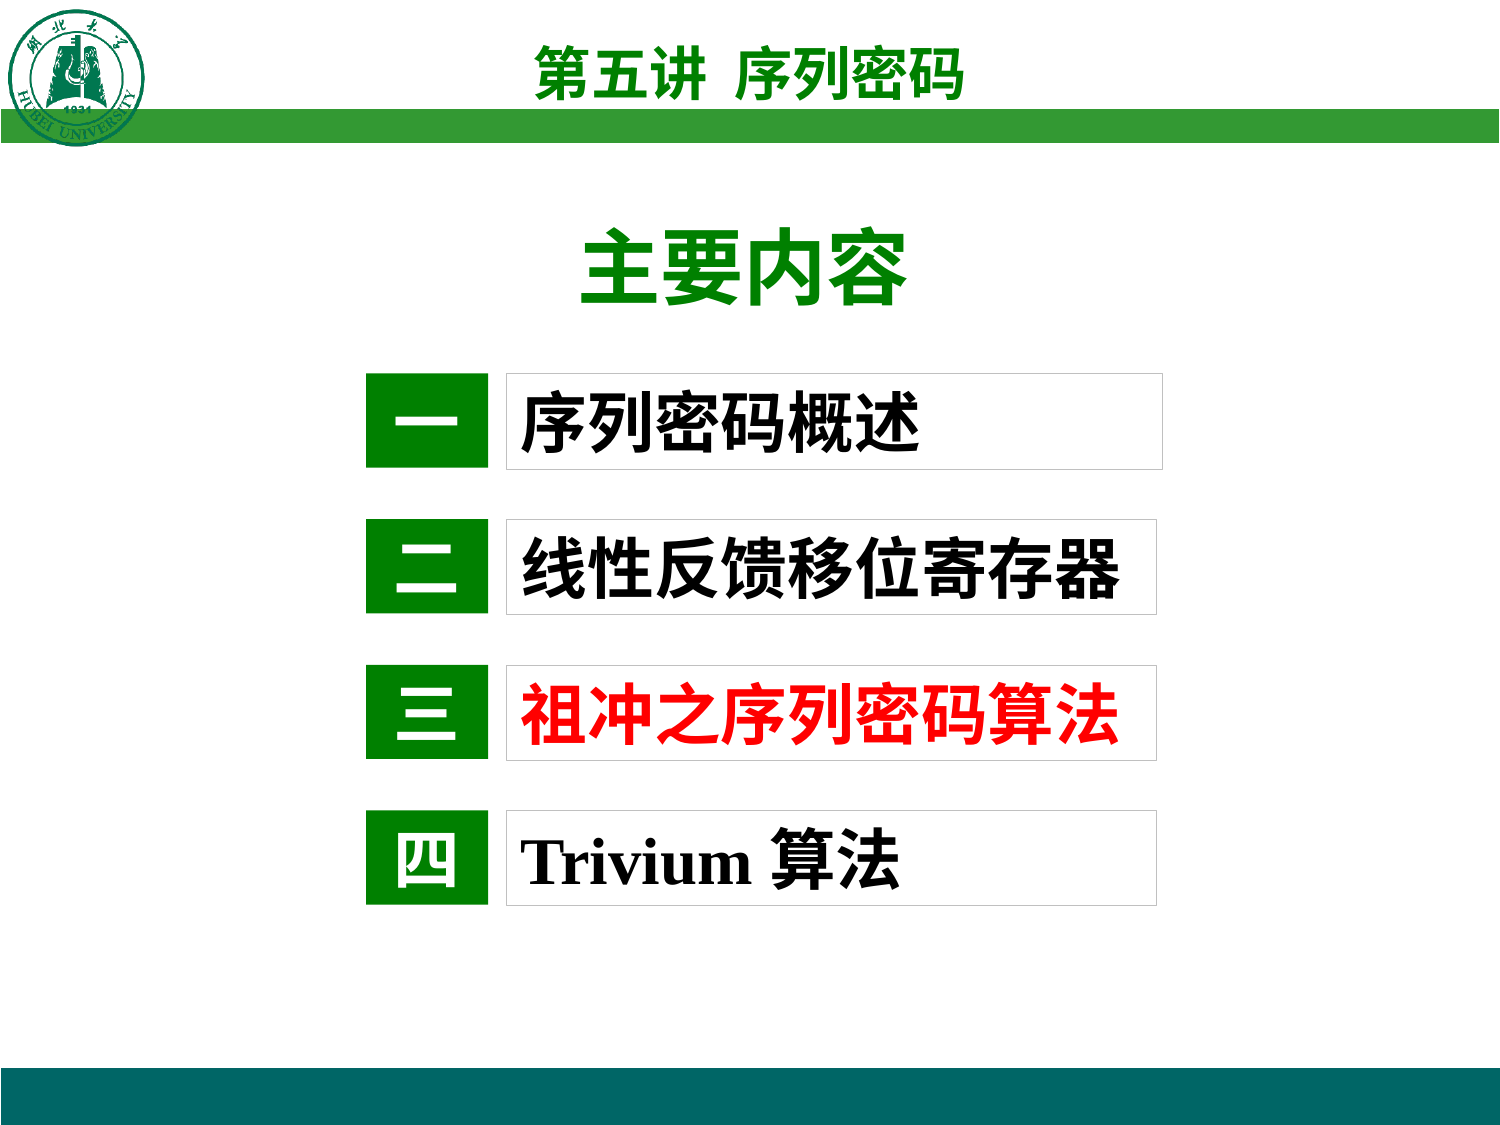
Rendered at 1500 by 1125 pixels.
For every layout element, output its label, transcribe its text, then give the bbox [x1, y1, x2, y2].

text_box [365, 810, 1157, 906]
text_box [365, 373, 1163, 469]
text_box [365, 518, 1157, 615]
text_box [365, 664, 1157, 761]
text_box 主要内容 [562, 208, 944, 323]
picture [0, 1067, 1500, 1125]
picture [0, 0, 167, 175]
